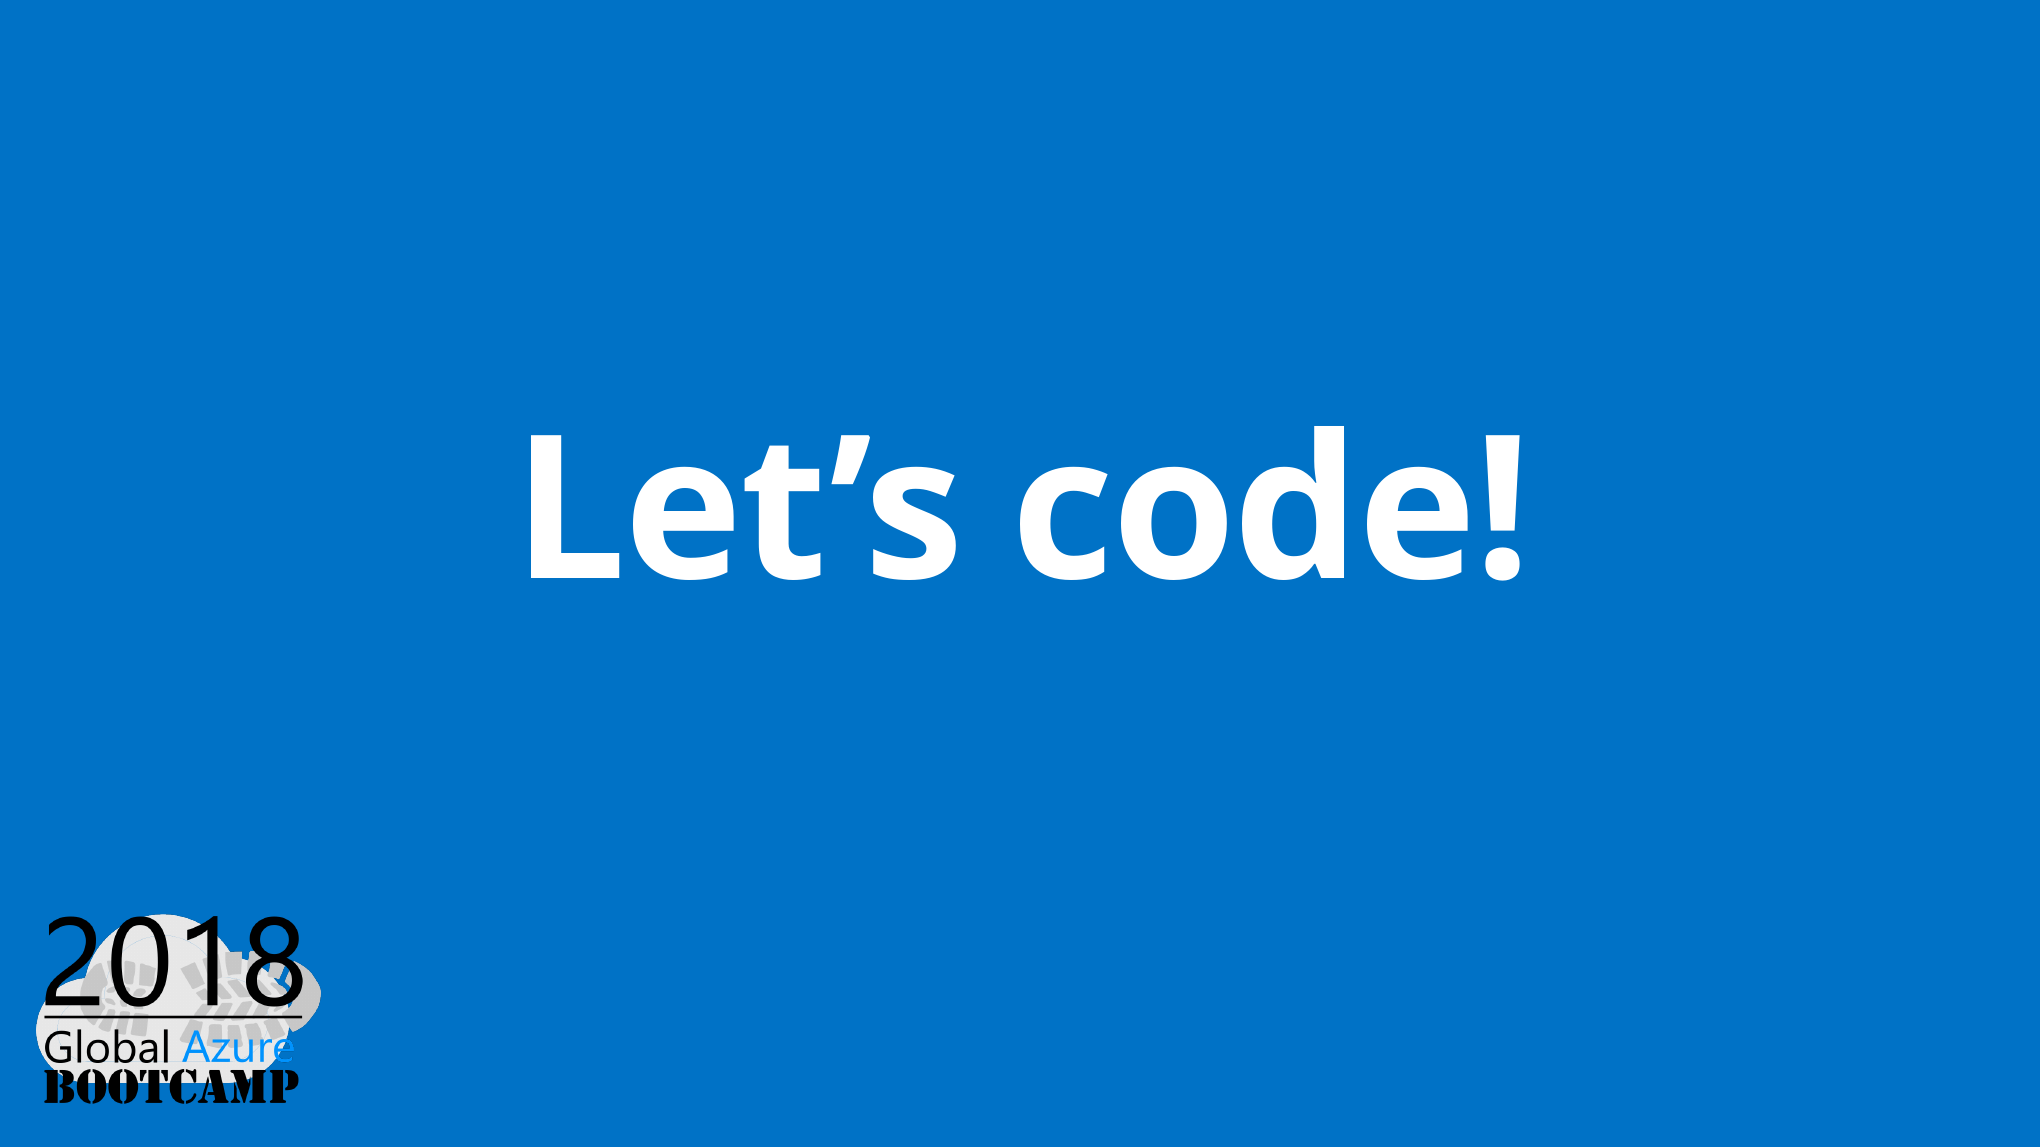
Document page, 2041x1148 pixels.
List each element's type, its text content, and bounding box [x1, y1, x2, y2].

picture [36, 872, 321, 1125]
title Let’s code! [179, 398, 1867, 553]
